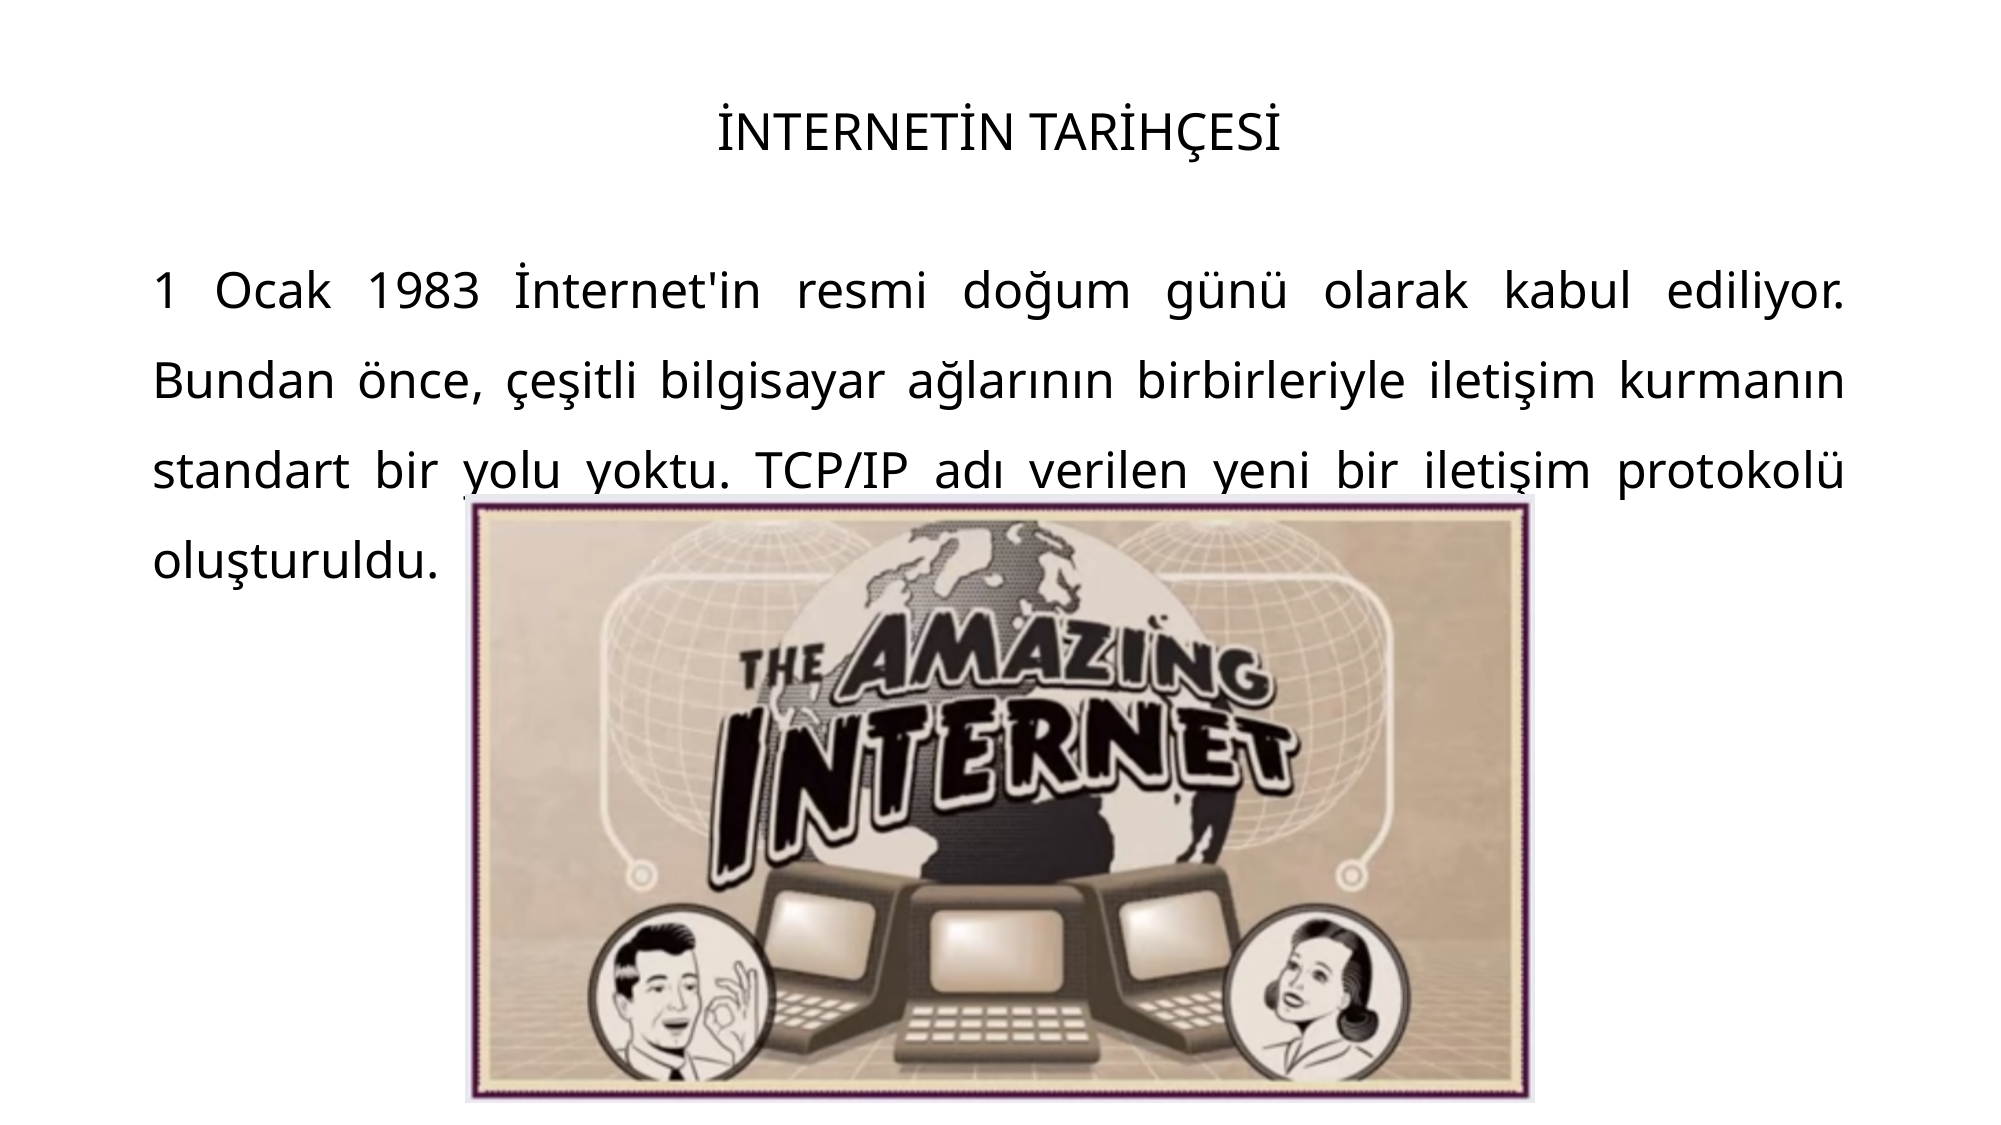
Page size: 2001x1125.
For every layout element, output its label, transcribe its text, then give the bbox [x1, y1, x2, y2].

title İNTERNETİN TARİHÇESİ [137, 59, 1863, 169]
list 1 Ocak 1983 İnternet'in resmi doğum günü olarak kabul ediliyor. Bundan önce, çeşitli bilgisayar ağlarının birbirleriyle iletişim kurmanın standart bir yolu yoktu. TCP/IP adı verilen yeni bir iletişim protokolü oluşturuldu. [137, 221, 1863, 1014]
picture [464, 493, 1536, 1103]
